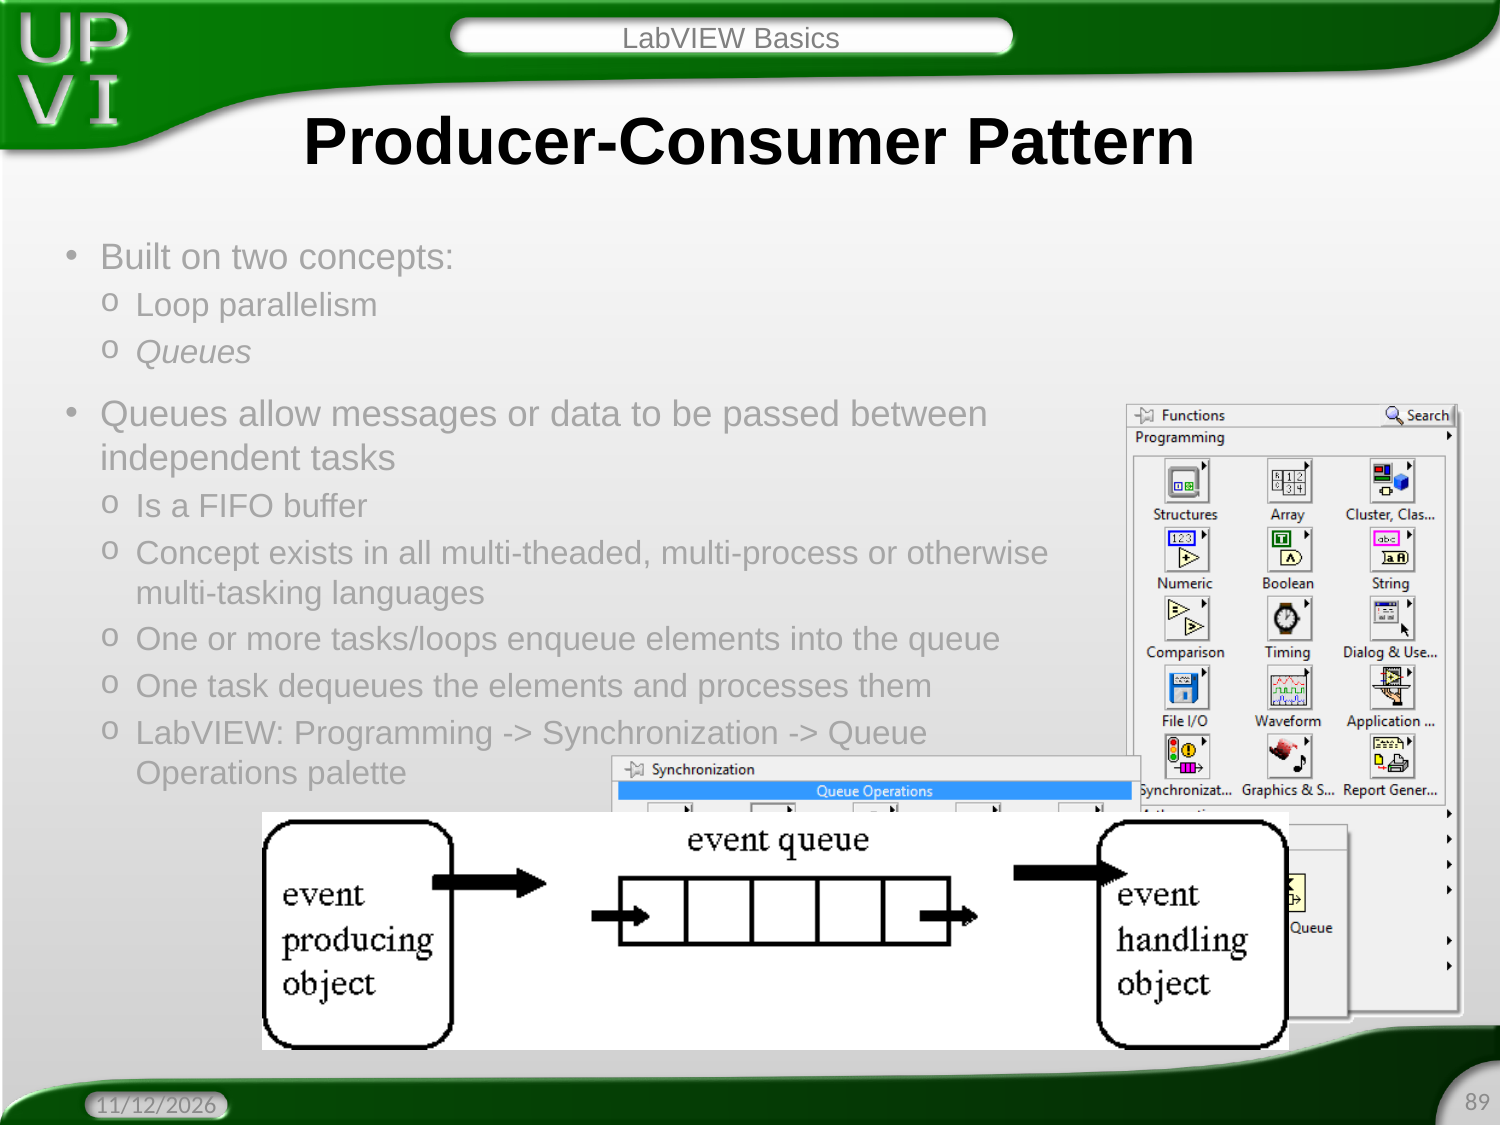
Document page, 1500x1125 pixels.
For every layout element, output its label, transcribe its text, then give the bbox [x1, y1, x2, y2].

footer LabVIEW Basics [450, 6, 1013, 67]
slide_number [75, 1073, 238, 1125]
slide_number 89 [1155, 1069, 1500, 1125]
title Producer-Consumer Pattern [75, 75, 1425, 200]
picture [0, 0, 1500, 1125]
list Built on two concepts: Loop parallelism Queues Queues allow messages or data to be passed between independent tasks Is a FIFO buffer Concept exists in all multi-theaded, multi-process or otherwise multi-tasking languages One or more tasks/loops enqueue elements into the queue One task dequeues the elements and processes them LabVIEW: Programming -> Synchronization -> Queue Operations palette [50, 224, 1100, 800]
